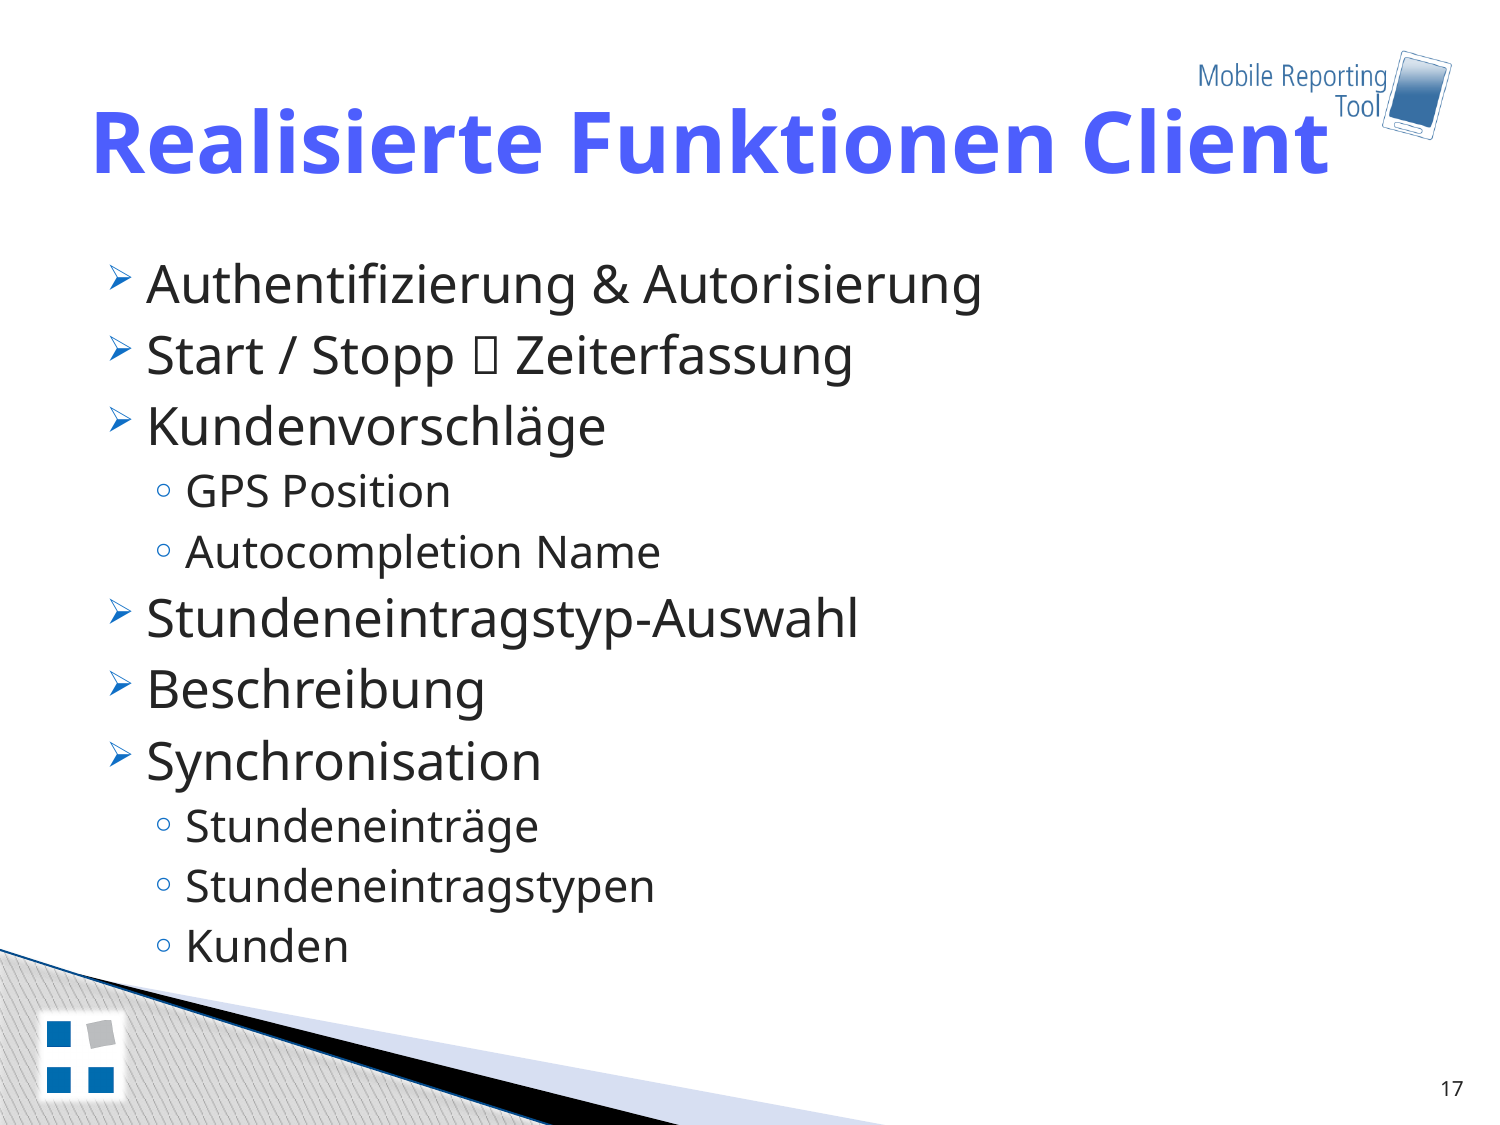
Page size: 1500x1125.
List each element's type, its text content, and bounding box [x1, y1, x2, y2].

slide_number 17 [1418, 1051, 1479, 1112]
picture [47, 1020, 117, 1093]
title Realisierte Funktionen Client [75, 45, 1425, 233]
picture [1187, 42, 1459, 149]
list Authentifizierung & Autorisierung Start / Stopp  Zeiterfassung Kundenvorschläge GPS Position Autocompletion Name Stundeneintragstyp-Auswahl Beschreibung Synchronisation Stundeneinträge Stundeneintragstypen Kunden [75, 243, 1425, 986]
